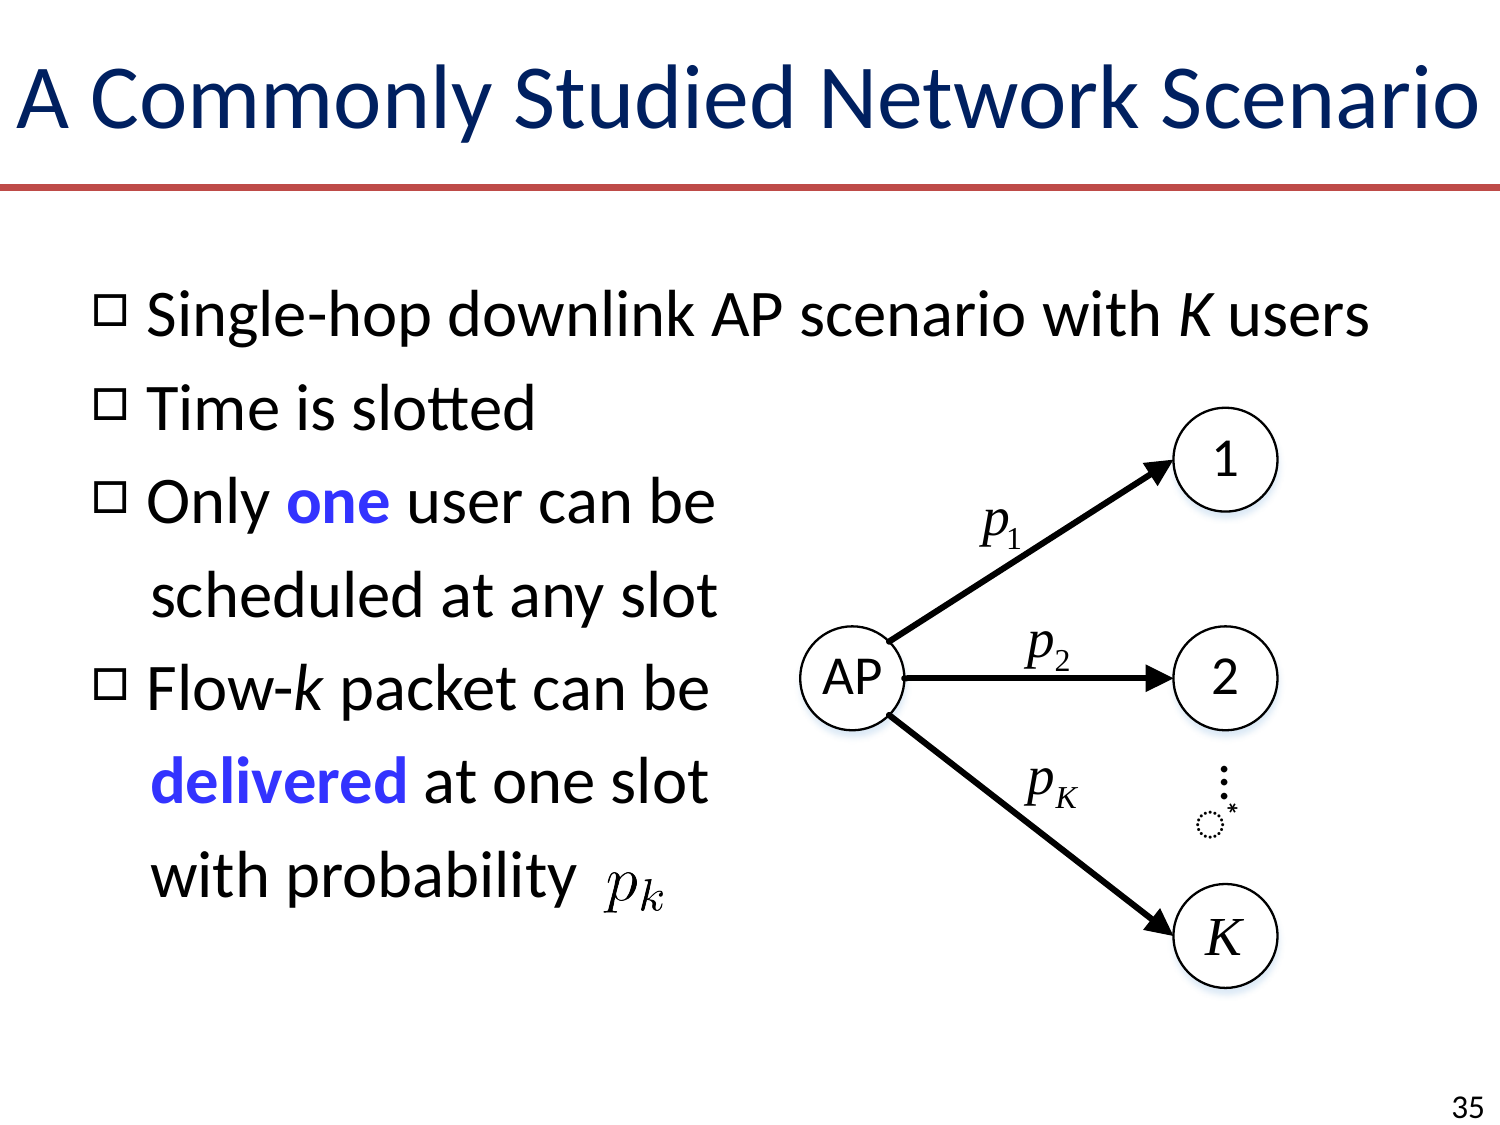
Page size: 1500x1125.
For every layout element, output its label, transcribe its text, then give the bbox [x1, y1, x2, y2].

list Single-hop downlink AP scenario with K users Time is slotted Only one user can be scheduled at any slot Flow-k packet can be delivered at one slot with probability [75, 262, 1425, 1005]
slide_number 35 [1149, 1084, 1500, 1125]
title A Commonly Studied Network Scenario [0, 0, 1500, 184]
picture [787, 399, 1289, 1006]
picture [603, 872, 663, 913]
